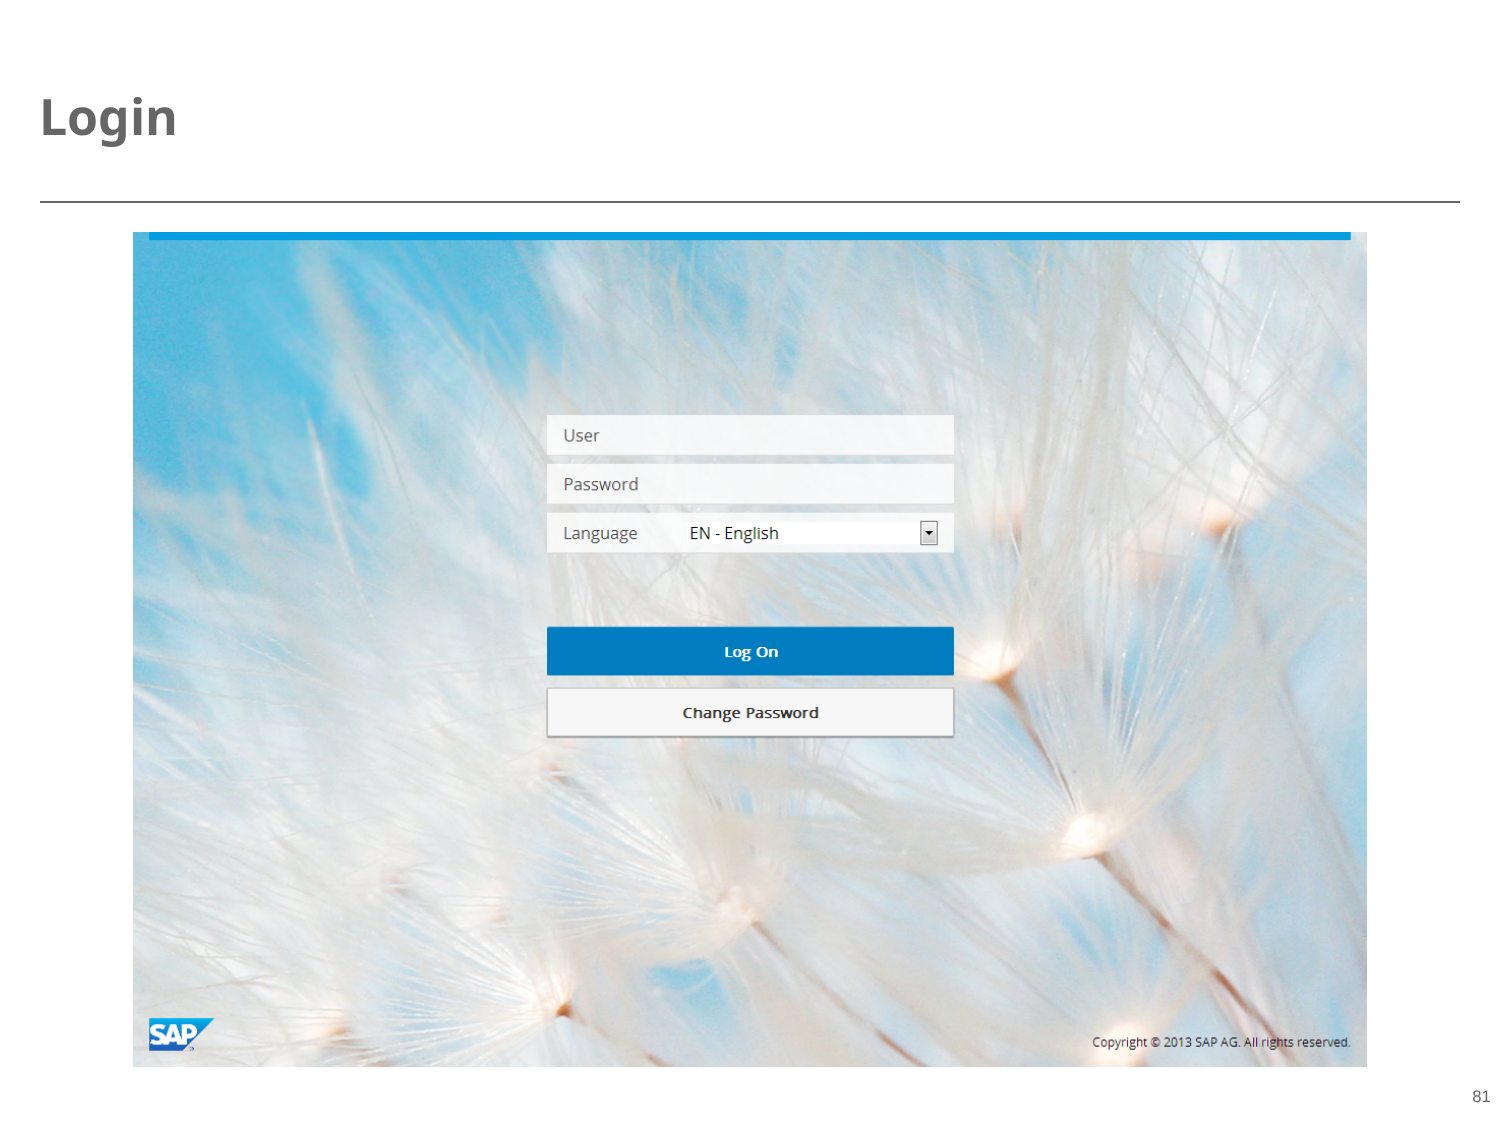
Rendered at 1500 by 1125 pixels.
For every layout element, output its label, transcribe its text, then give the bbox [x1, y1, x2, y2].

title Login [39, 53, 1460, 178]
picture [133, 232, 1367, 1067]
